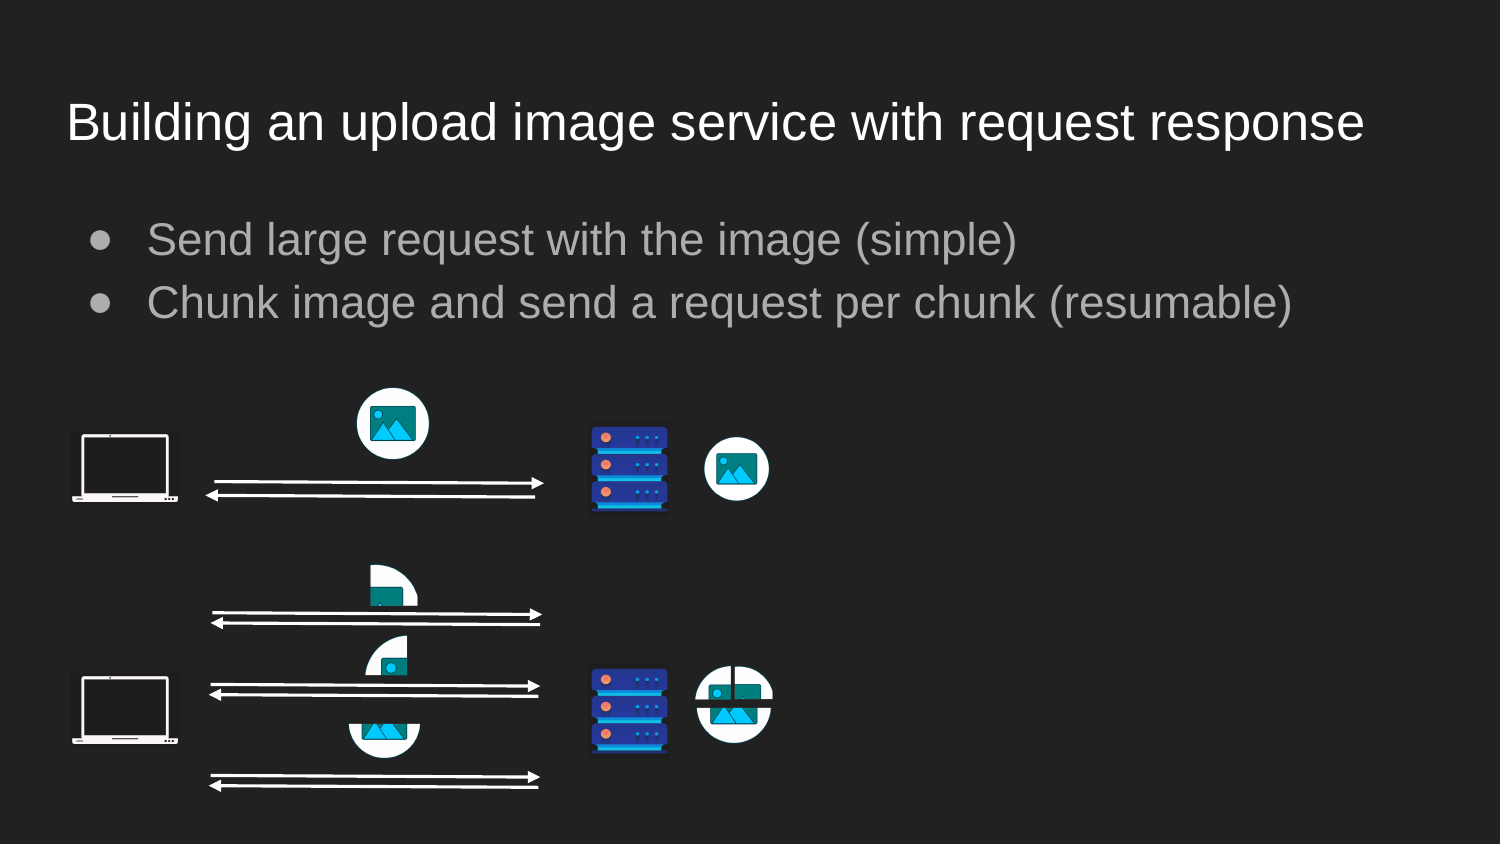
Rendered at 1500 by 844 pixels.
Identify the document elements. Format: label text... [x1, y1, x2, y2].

picture [363, 631, 409, 678]
list Send large request with the image (simple) Chunk image and send a request per chunk (resumable) [56, 186, 1386, 394]
title Building an upload image service with request response [51, 72, 1449, 167]
picture [345, 721, 427, 761]
picture [702, 430, 776, 505]
picture [587, 663, 670, 759]
picture [354, 381, 437, 464]
picture [693, 661, 778, 747]
picture [587, 421, 670, 517]
picture [70, 430, 181, 505]
picture [70, 672, 181, 747]
picture [365, 558, 423, 611]
